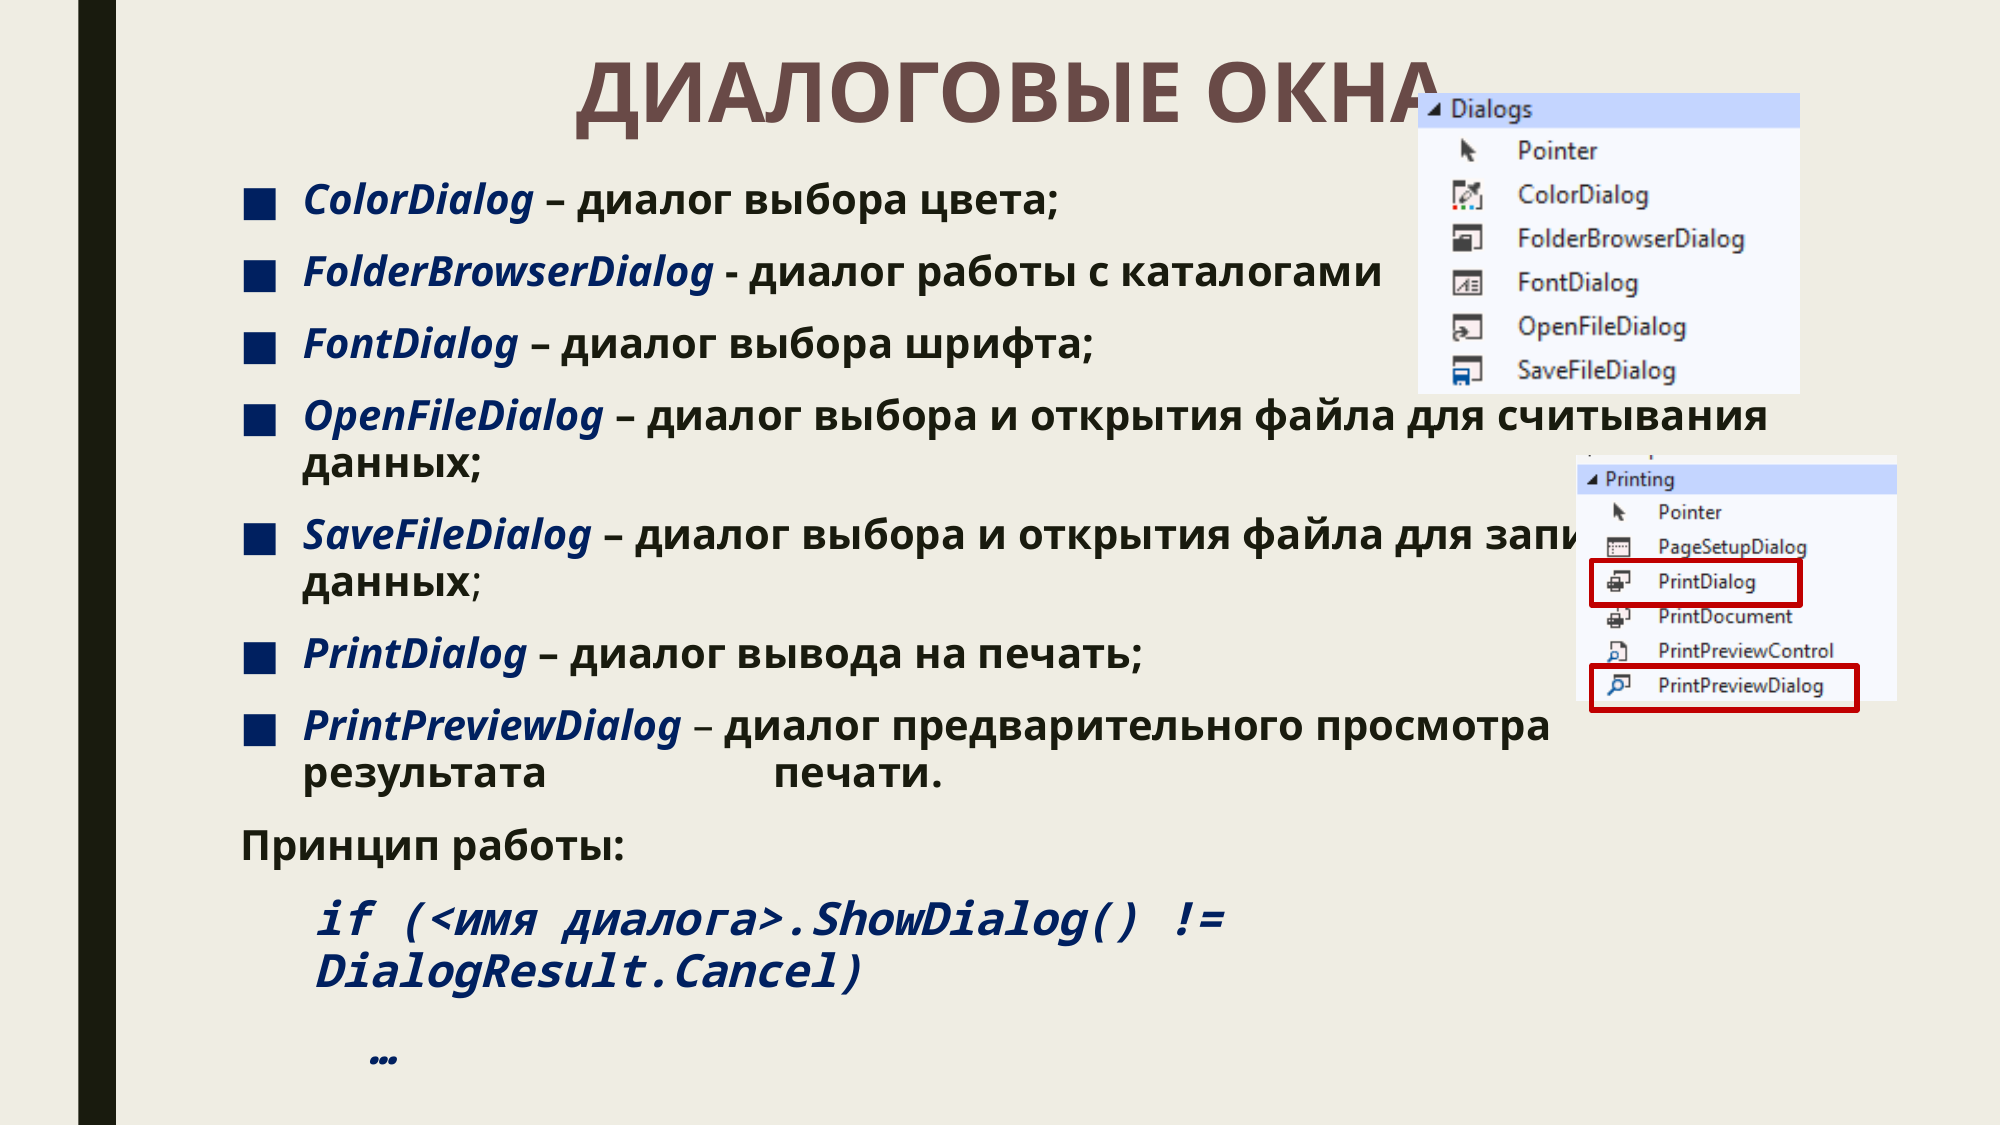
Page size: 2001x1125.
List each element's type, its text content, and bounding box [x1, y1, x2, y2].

picture [1576, 455, 1897, 701]
text_box [1589, 701, 1860, 713]
picture [1418, 93, 1800, 394]
list ColorDialog – диалог выбора цвета; FolderBrowserDialog - диалог работы с каталогами FontDialog – диалог выбора шрифта; OpenFileDialog – диалог выбора и открытия файла для считывания данных; SaveFileDialog – диалог выбора и открытия файла для записи данных; PrintDialog – диалог вывода на печать; PrintPreviewDialog – диалог предварительного просмотра результата печати. Принцип работы: if (<имя диалога>.ShowDialog() != DialogResult.Cancel) … [225, 169, 1800, 952]
title ДИАЛОГОВЫЕ ОКНА [225, 44, 1800, 169]
